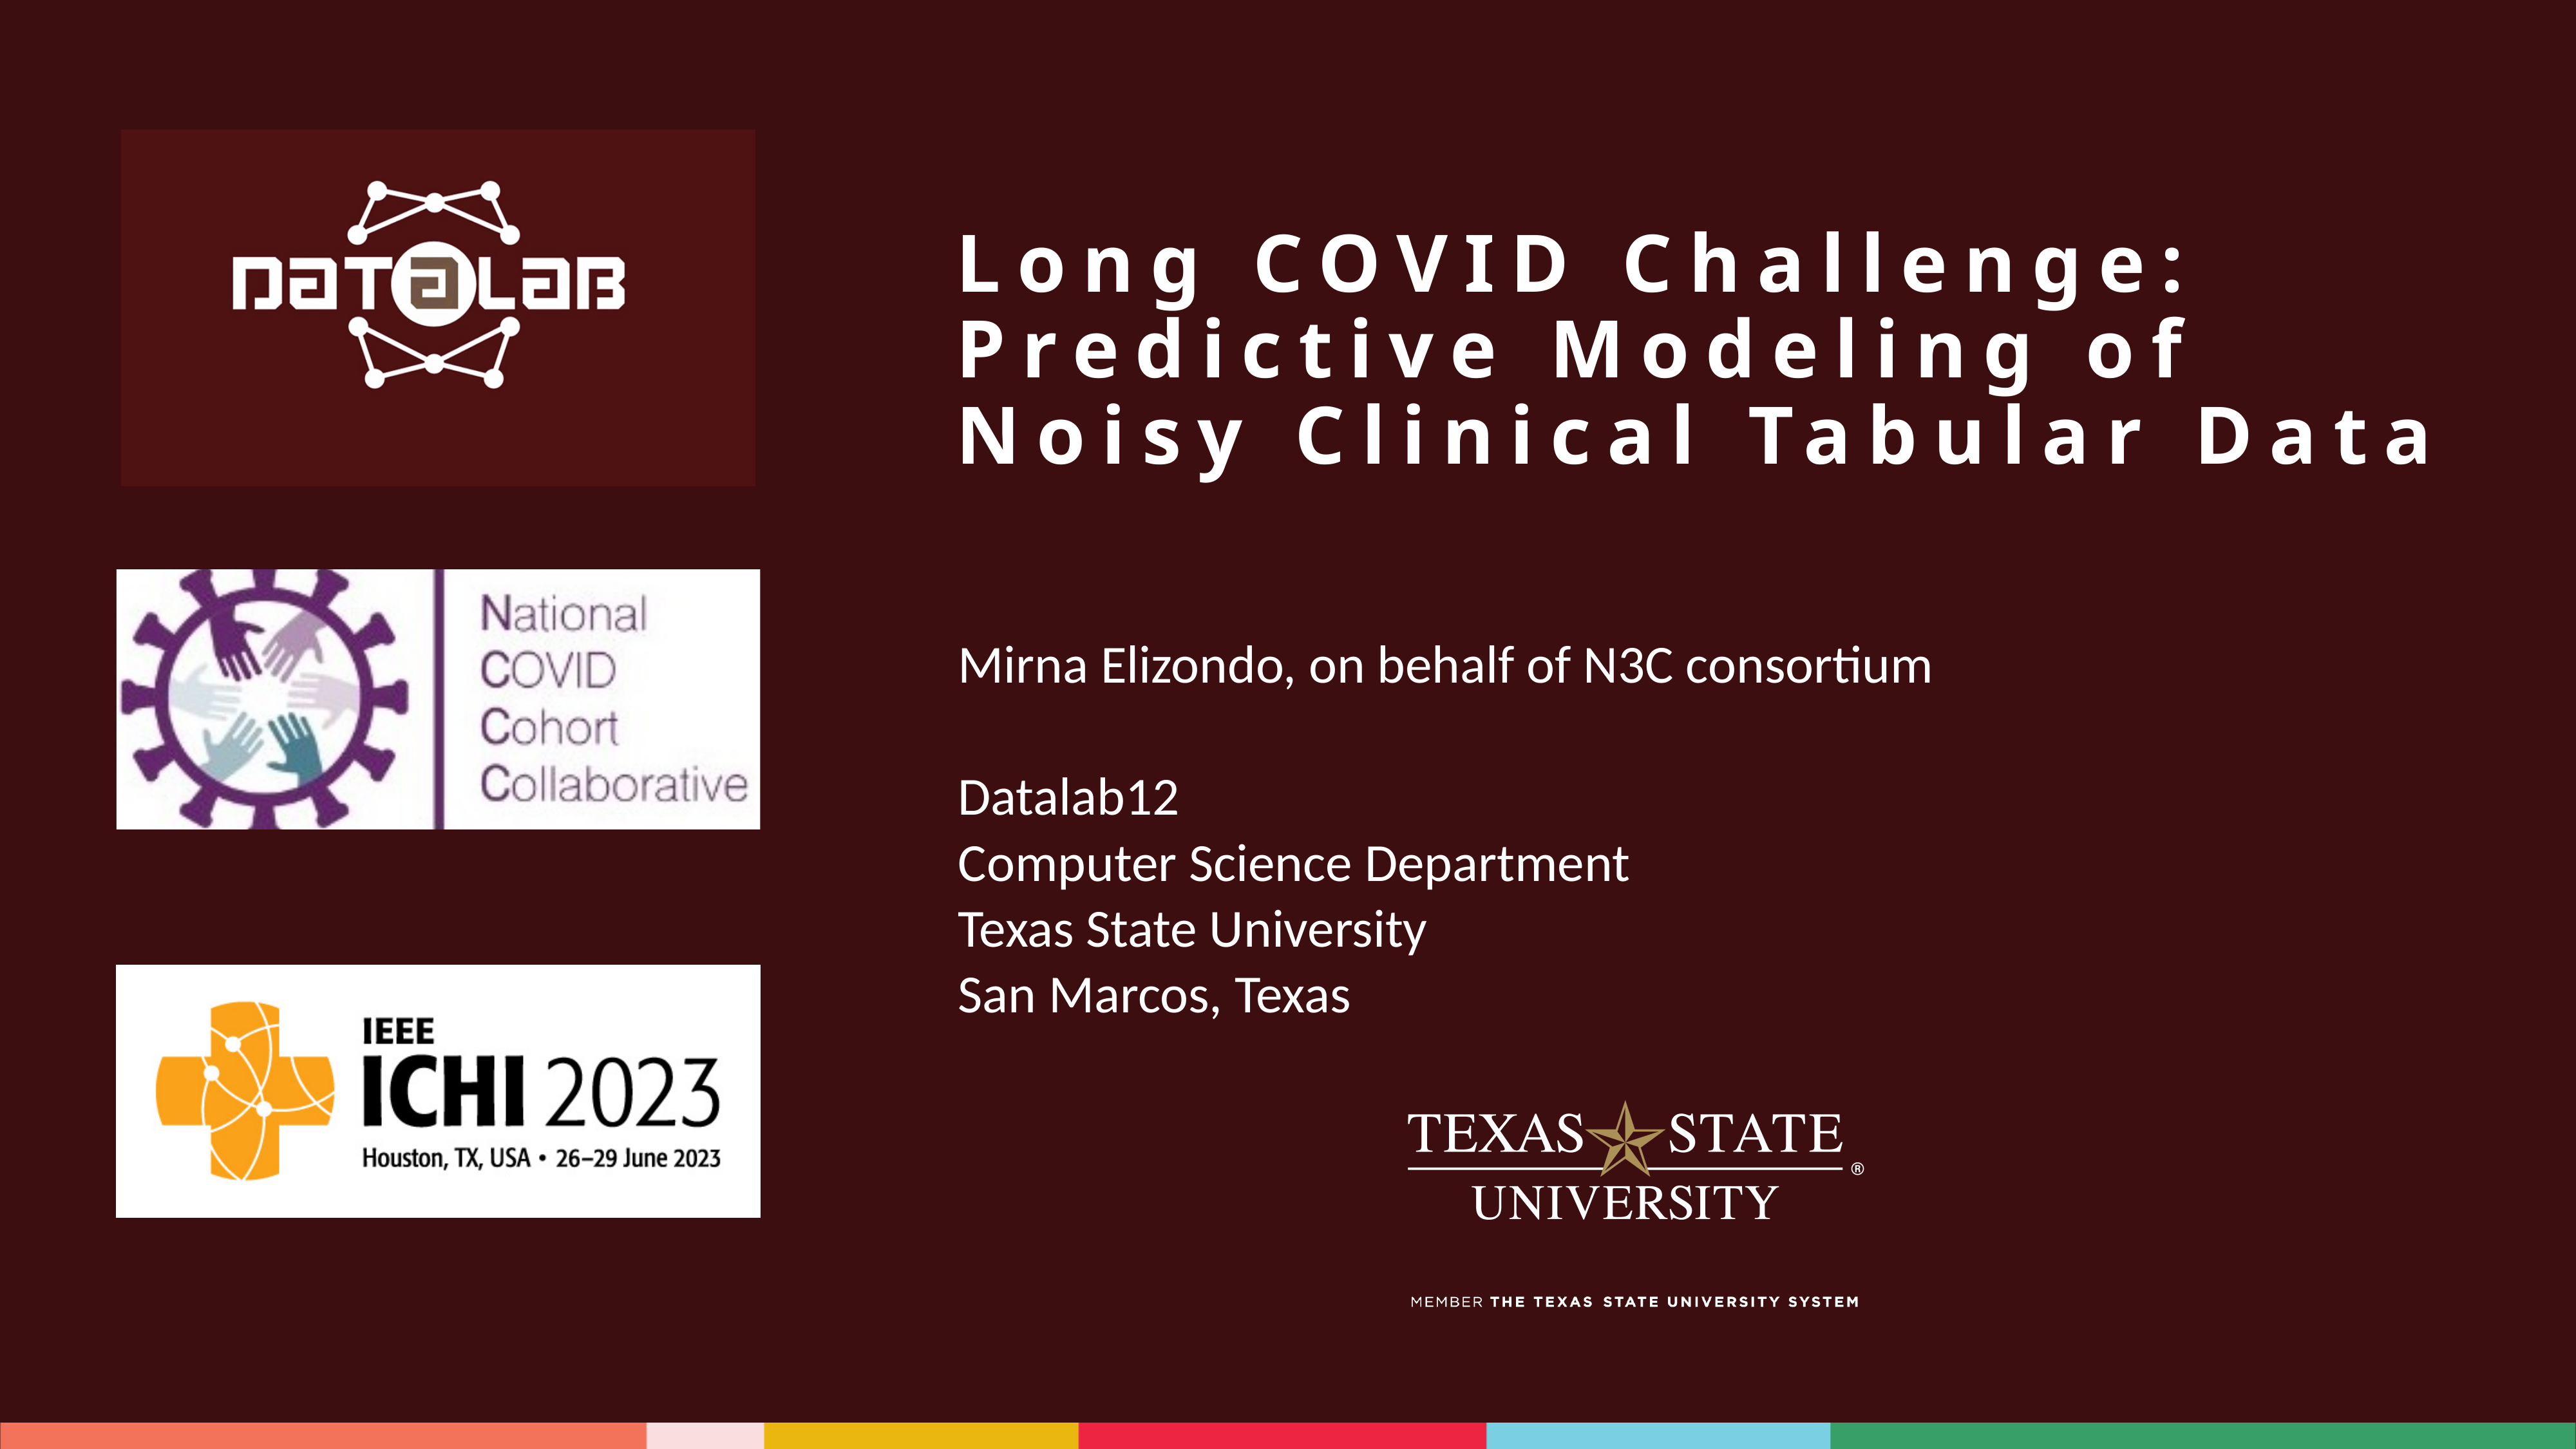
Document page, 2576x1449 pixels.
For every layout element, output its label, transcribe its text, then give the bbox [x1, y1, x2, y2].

picture [116, 569, 761, 829]
picture [116, 965, 761, 1218]
picture [121, 129, 755, 486]
list Mirna Elizondo, on behalf of N3C consortium Datalab12 Computer Science Department Texas State University San Marcos, Texas [948, 553, 2452, 1193]
title Long COVID Challenge: Predictive Modeling of Noisy Clinical Tabular Data [946, 139, 2452, 486]
picture [1368, 1193, 1900, 1321]
picture [0, 1423, 2576, 1449]
